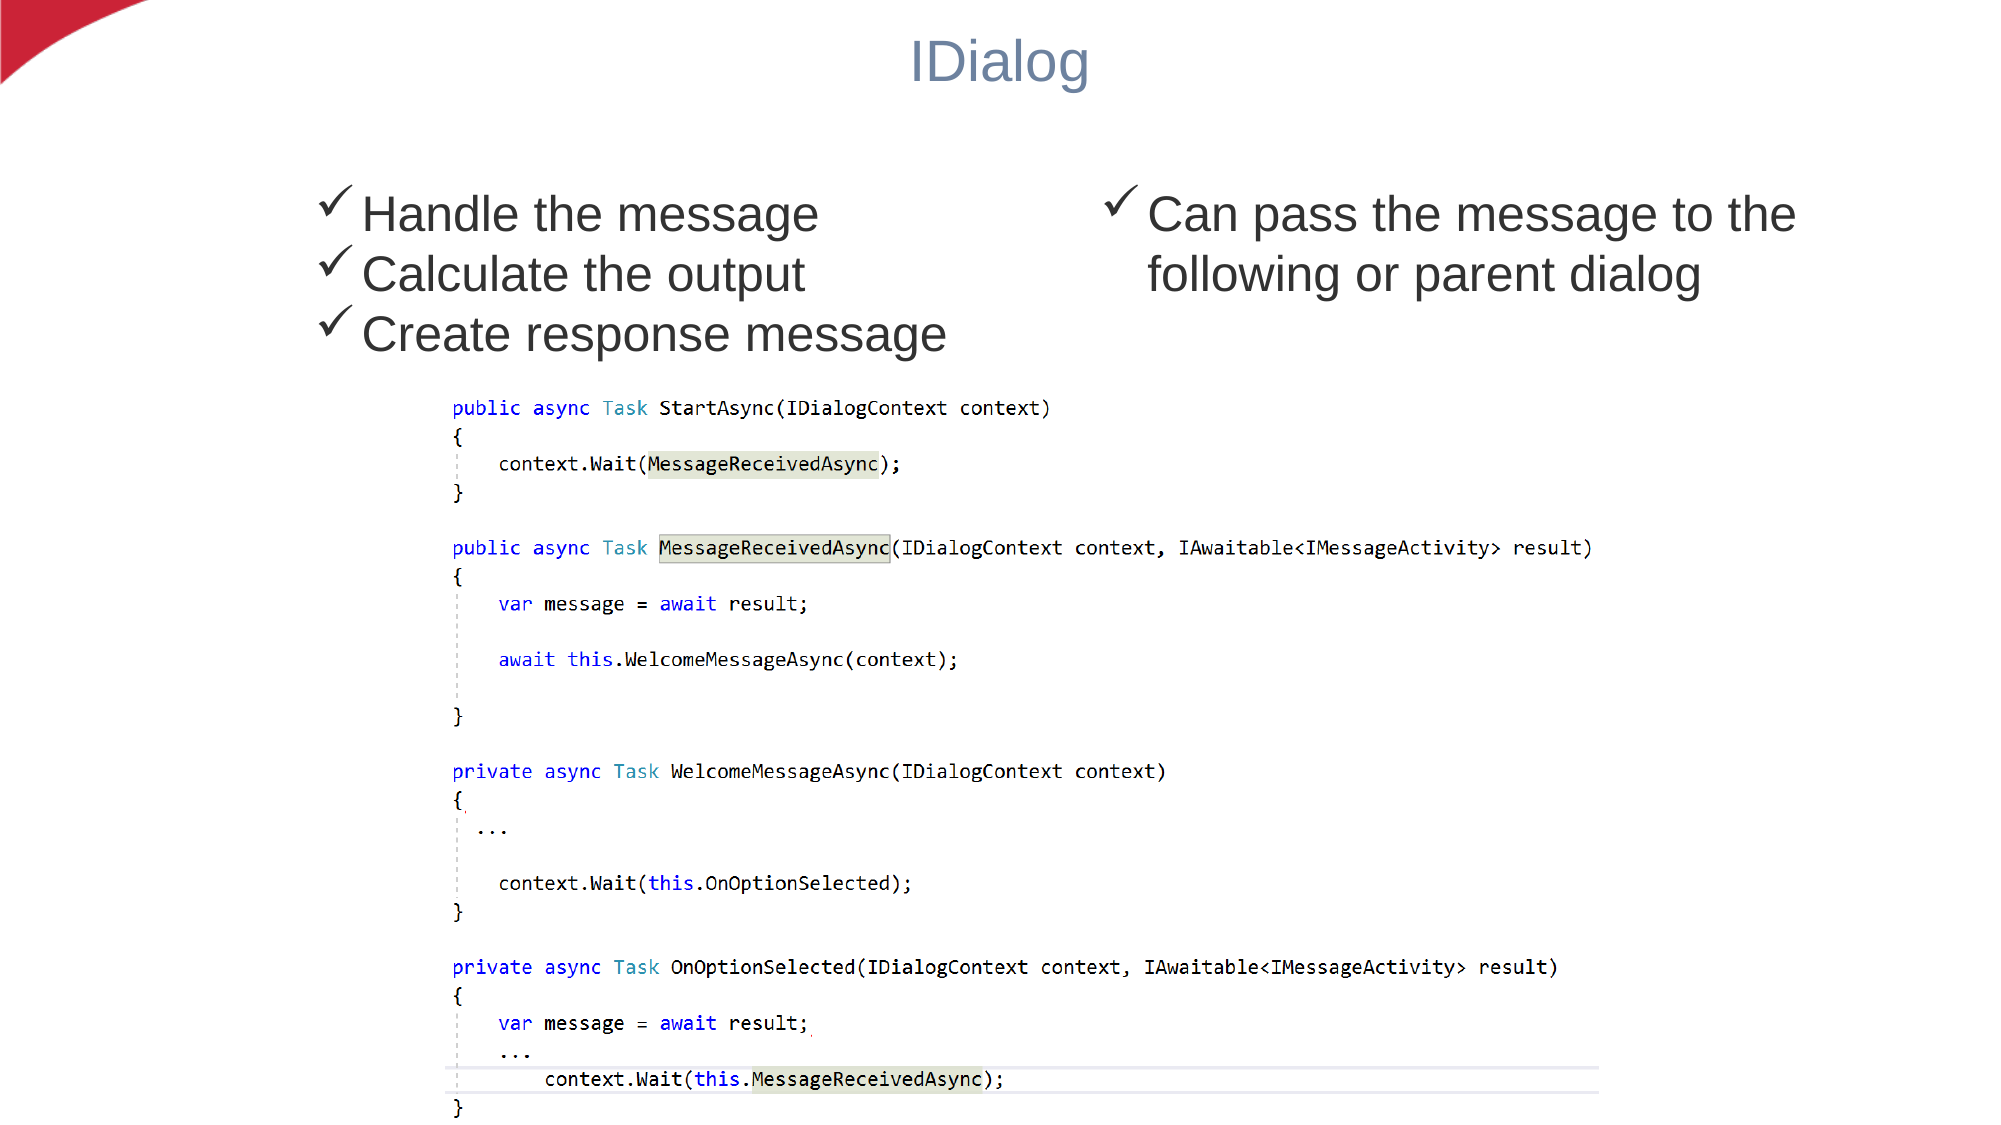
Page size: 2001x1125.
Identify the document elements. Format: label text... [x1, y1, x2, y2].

text_box Handle the message Calculate the output Create response message Can pass the message to the following or parent dialog [300, 174, 1901, 415]
picture [0, 0, 158, 89]
title IDialog [137, 24, 1863, 115]
picture [445, 392, 1599, 1125]
